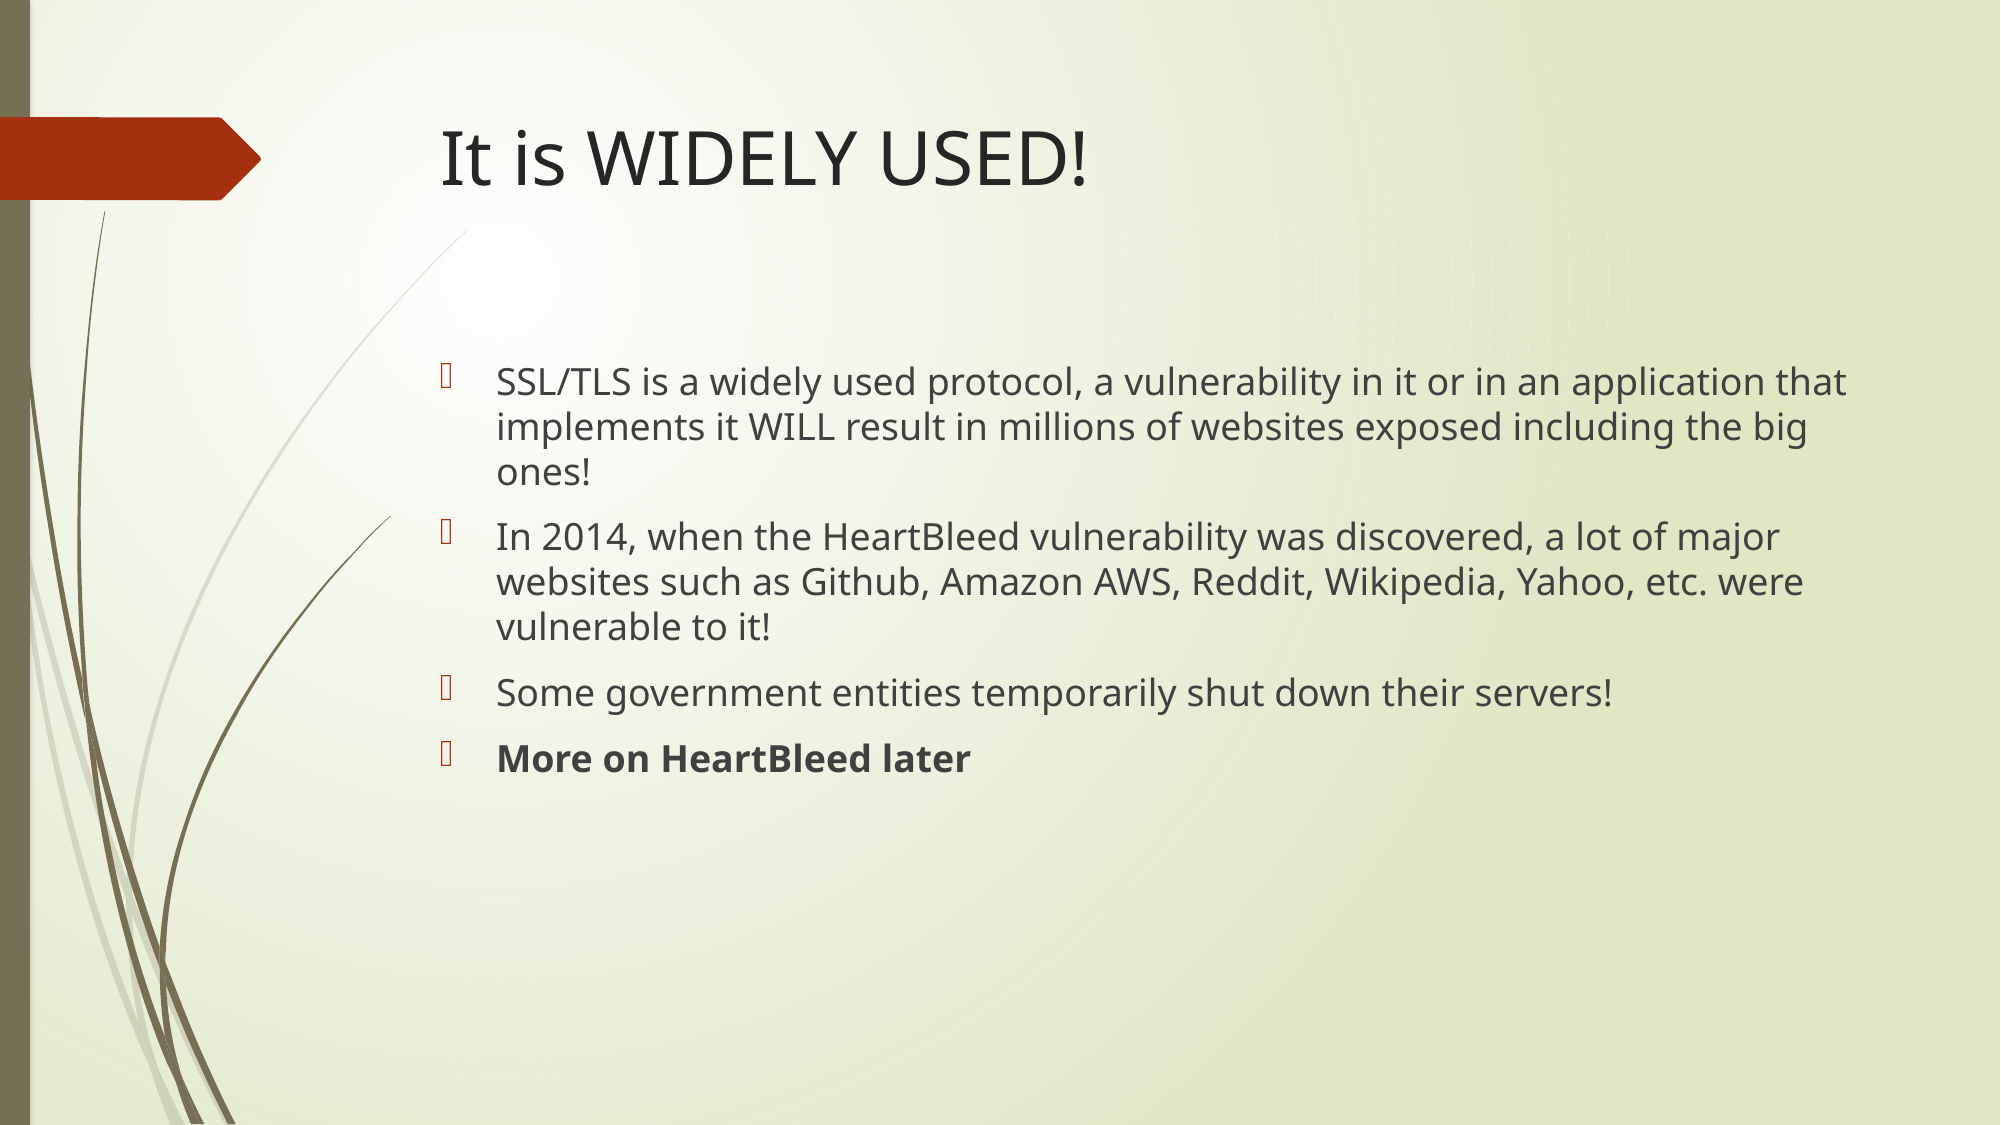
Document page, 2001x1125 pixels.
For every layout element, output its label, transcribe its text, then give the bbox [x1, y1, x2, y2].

title It is WIDELY USED! [425, 102, 1888, 313]
list SSL/TLS is a widely used protocol, a vulnerability in it or in an application that implements it WILL result in millions of websites exposed including the big ones! In 2014, when the HeartBleed vulnerability was discovered, a lot of major websites such as Github, Amazon AWS, Reddit, Wikipedia, Yahoo, etc. were vulnerable to it! Some government entities temporarily shut down their servers! More on HeartBleed later [424, 350, 1888, 970]
